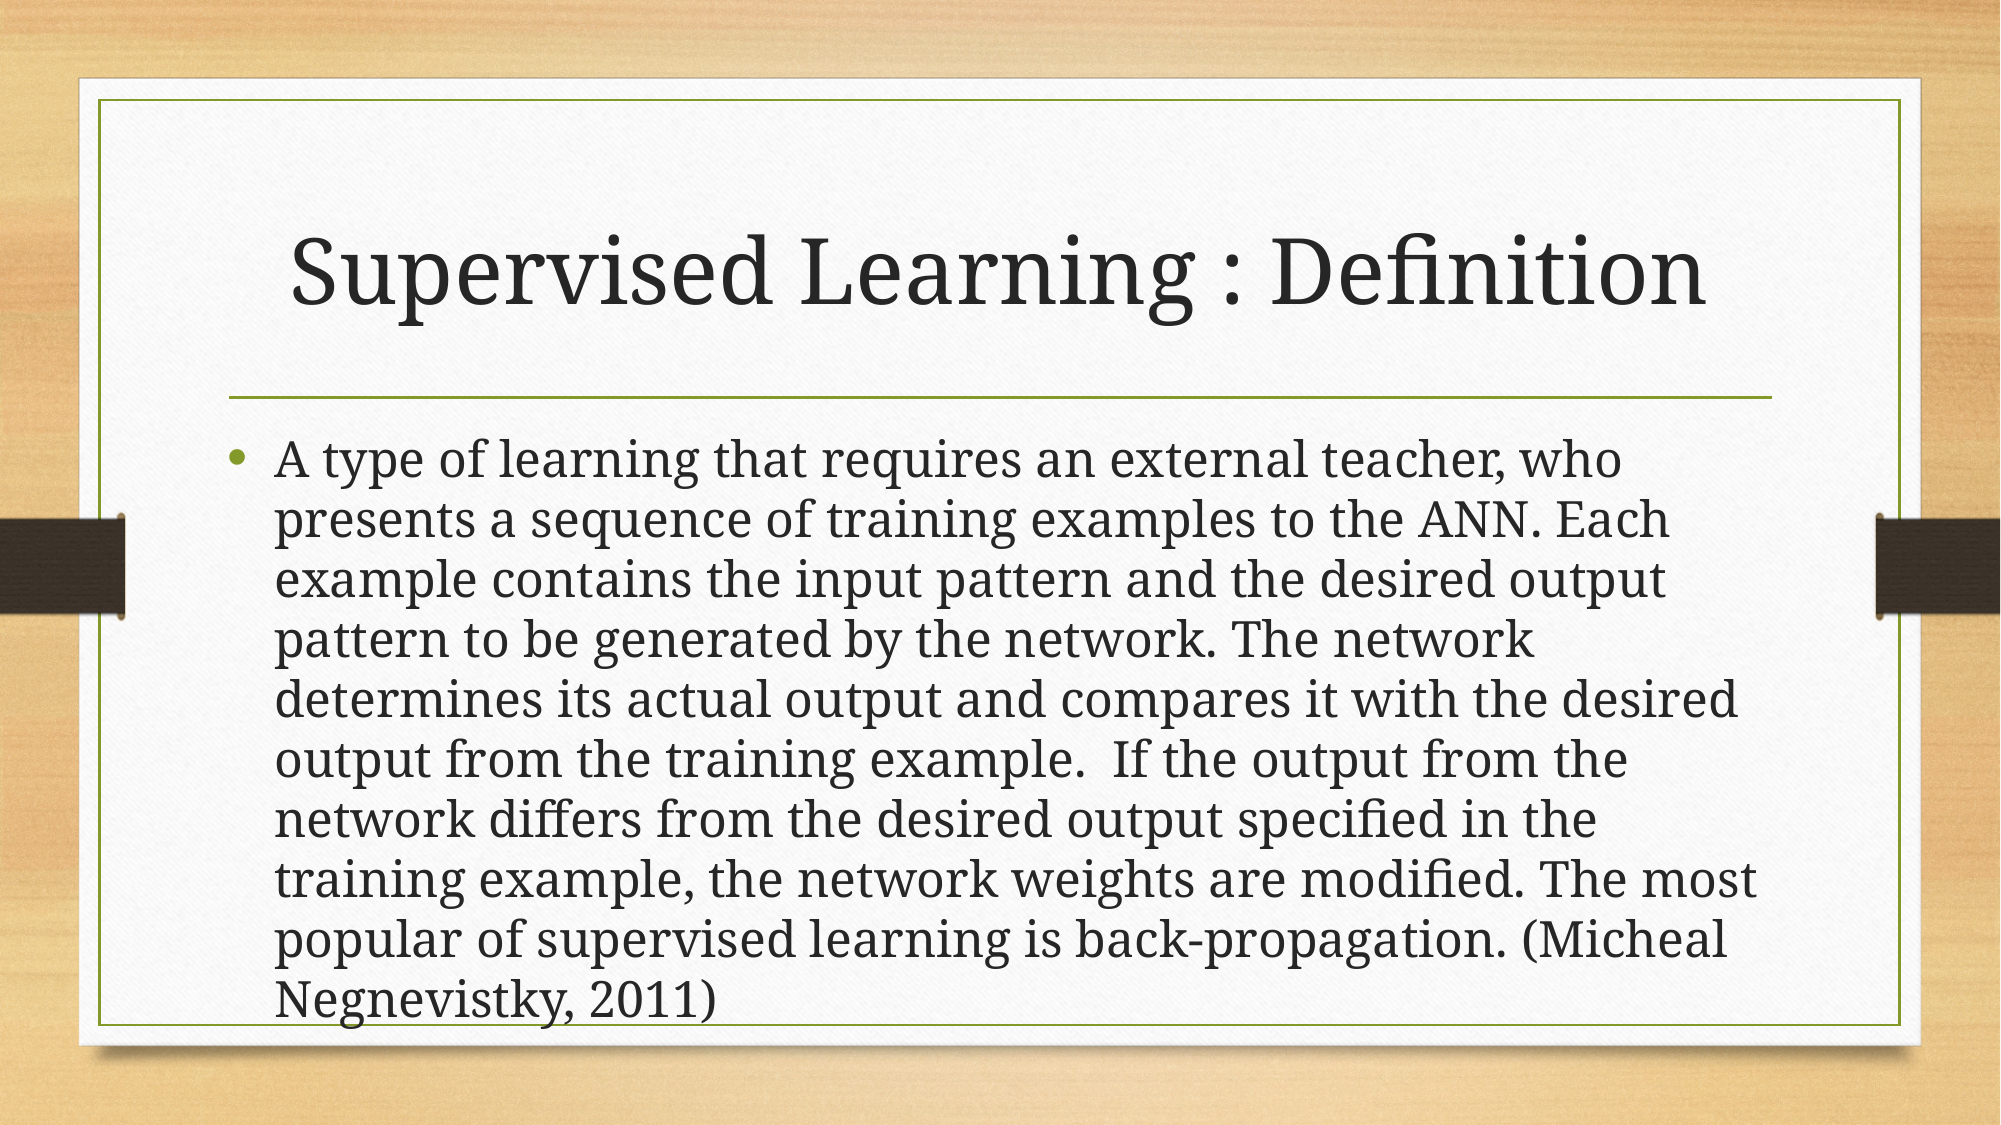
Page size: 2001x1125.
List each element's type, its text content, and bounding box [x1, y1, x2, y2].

picture [0, 0, 2001, 1125]
list A type of learning that requires an external teacher, who presents a sequence of training examples to the ANN. Each example contains the input pattern and the desired output pattern to be generated by the network. The network determines its actual output and compares it with the desired output from the training example. If the output from the network differs from the desired output specified in the training example, the network weights are modified. The most popular of supervised learning is back-propagation. (Micheal Negnevistky, 2011) [212, 419, 1788, 964]
title Supervised Learning : Definition [212, 161, 1788, 375]
